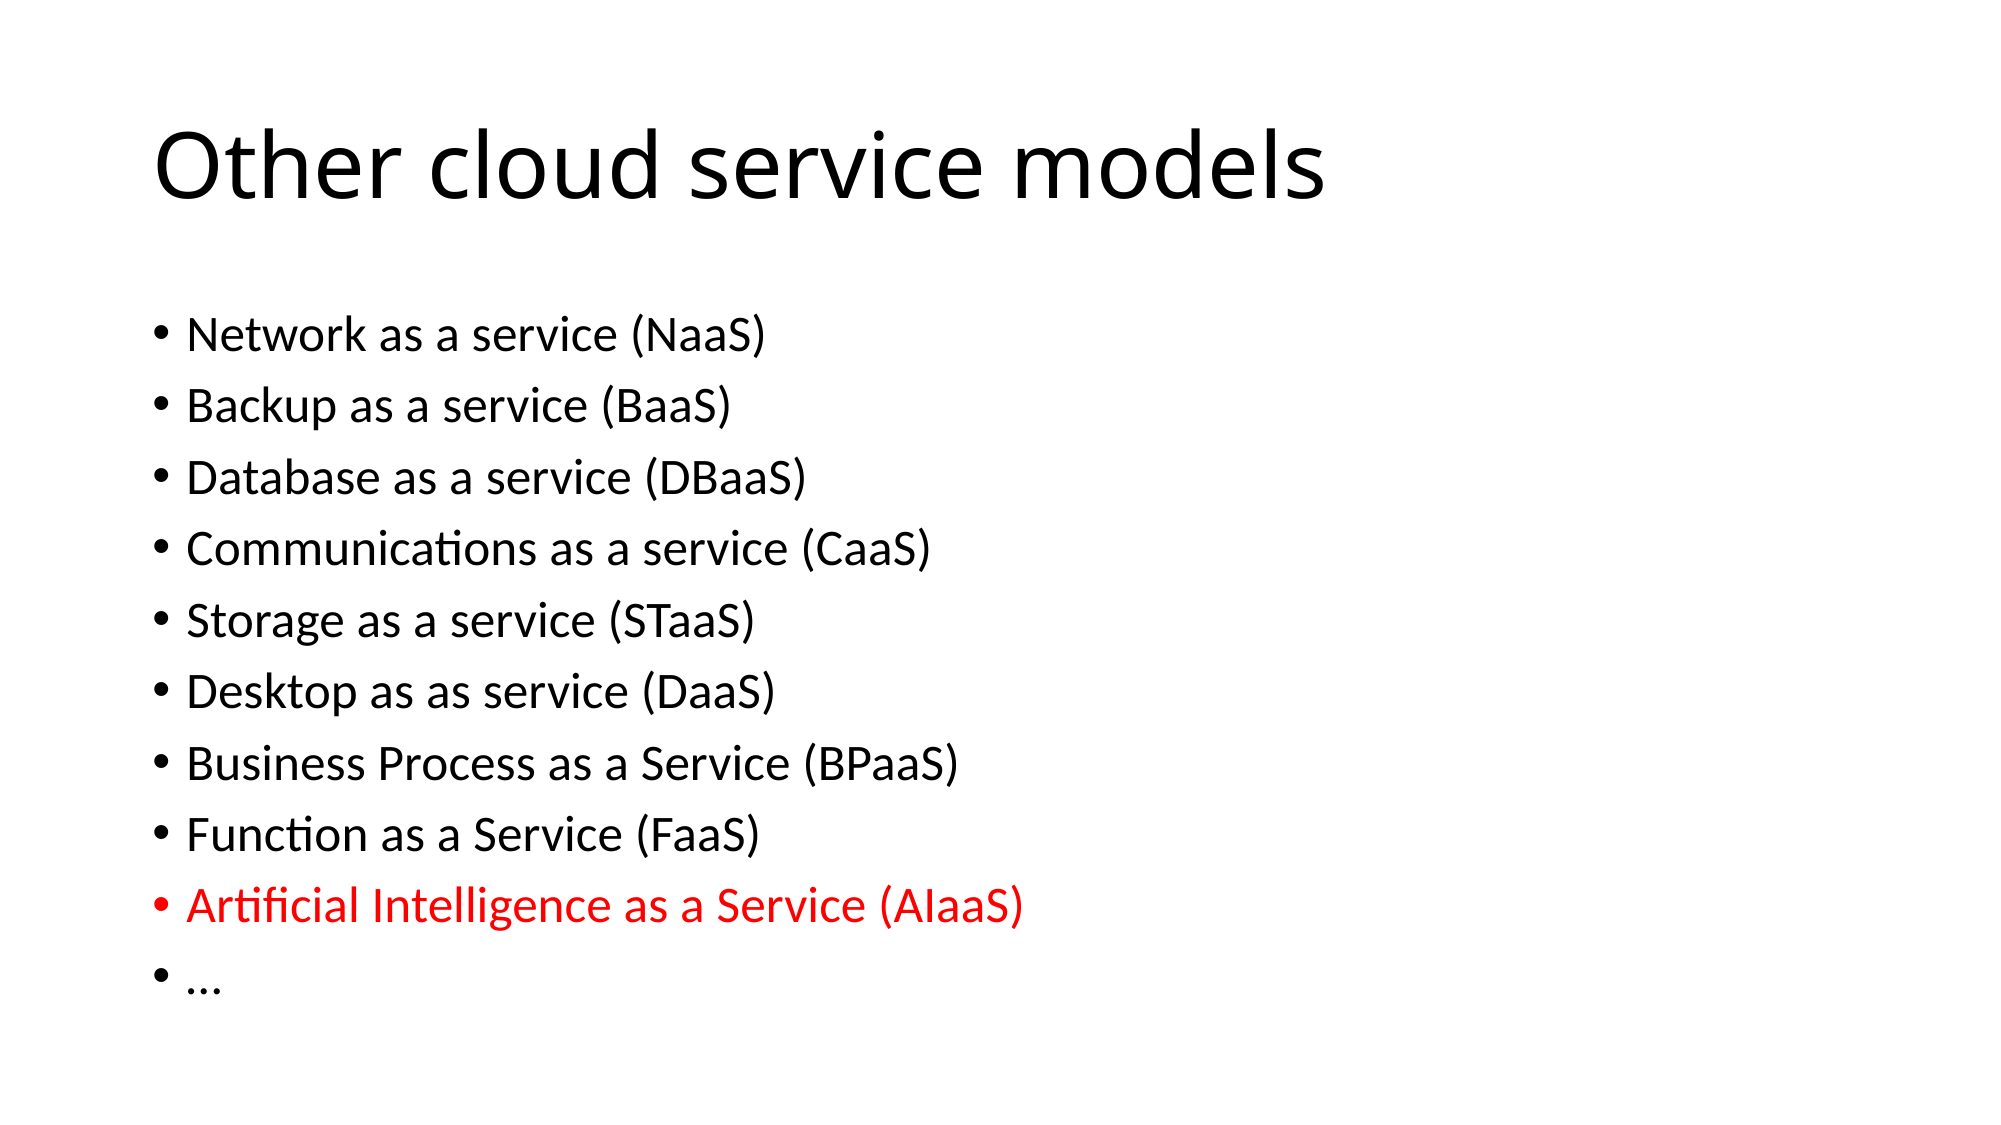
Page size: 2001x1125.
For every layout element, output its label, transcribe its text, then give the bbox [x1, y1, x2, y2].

list Network as a service (NaaS) Backup as a service (BaaS) Database as a service (DBaaS) Communications as a service (CaaS) Storage as a service (STaaS) Desktop as as service (DaaS) Business Process as a Service (BPaaS) Function as a Service (FaaS) Artificial Intelligence as a Service (AIaaS) … [137, 299, 1863, 1014]
title Other cloud service models [137, 59, 1863, 278]
